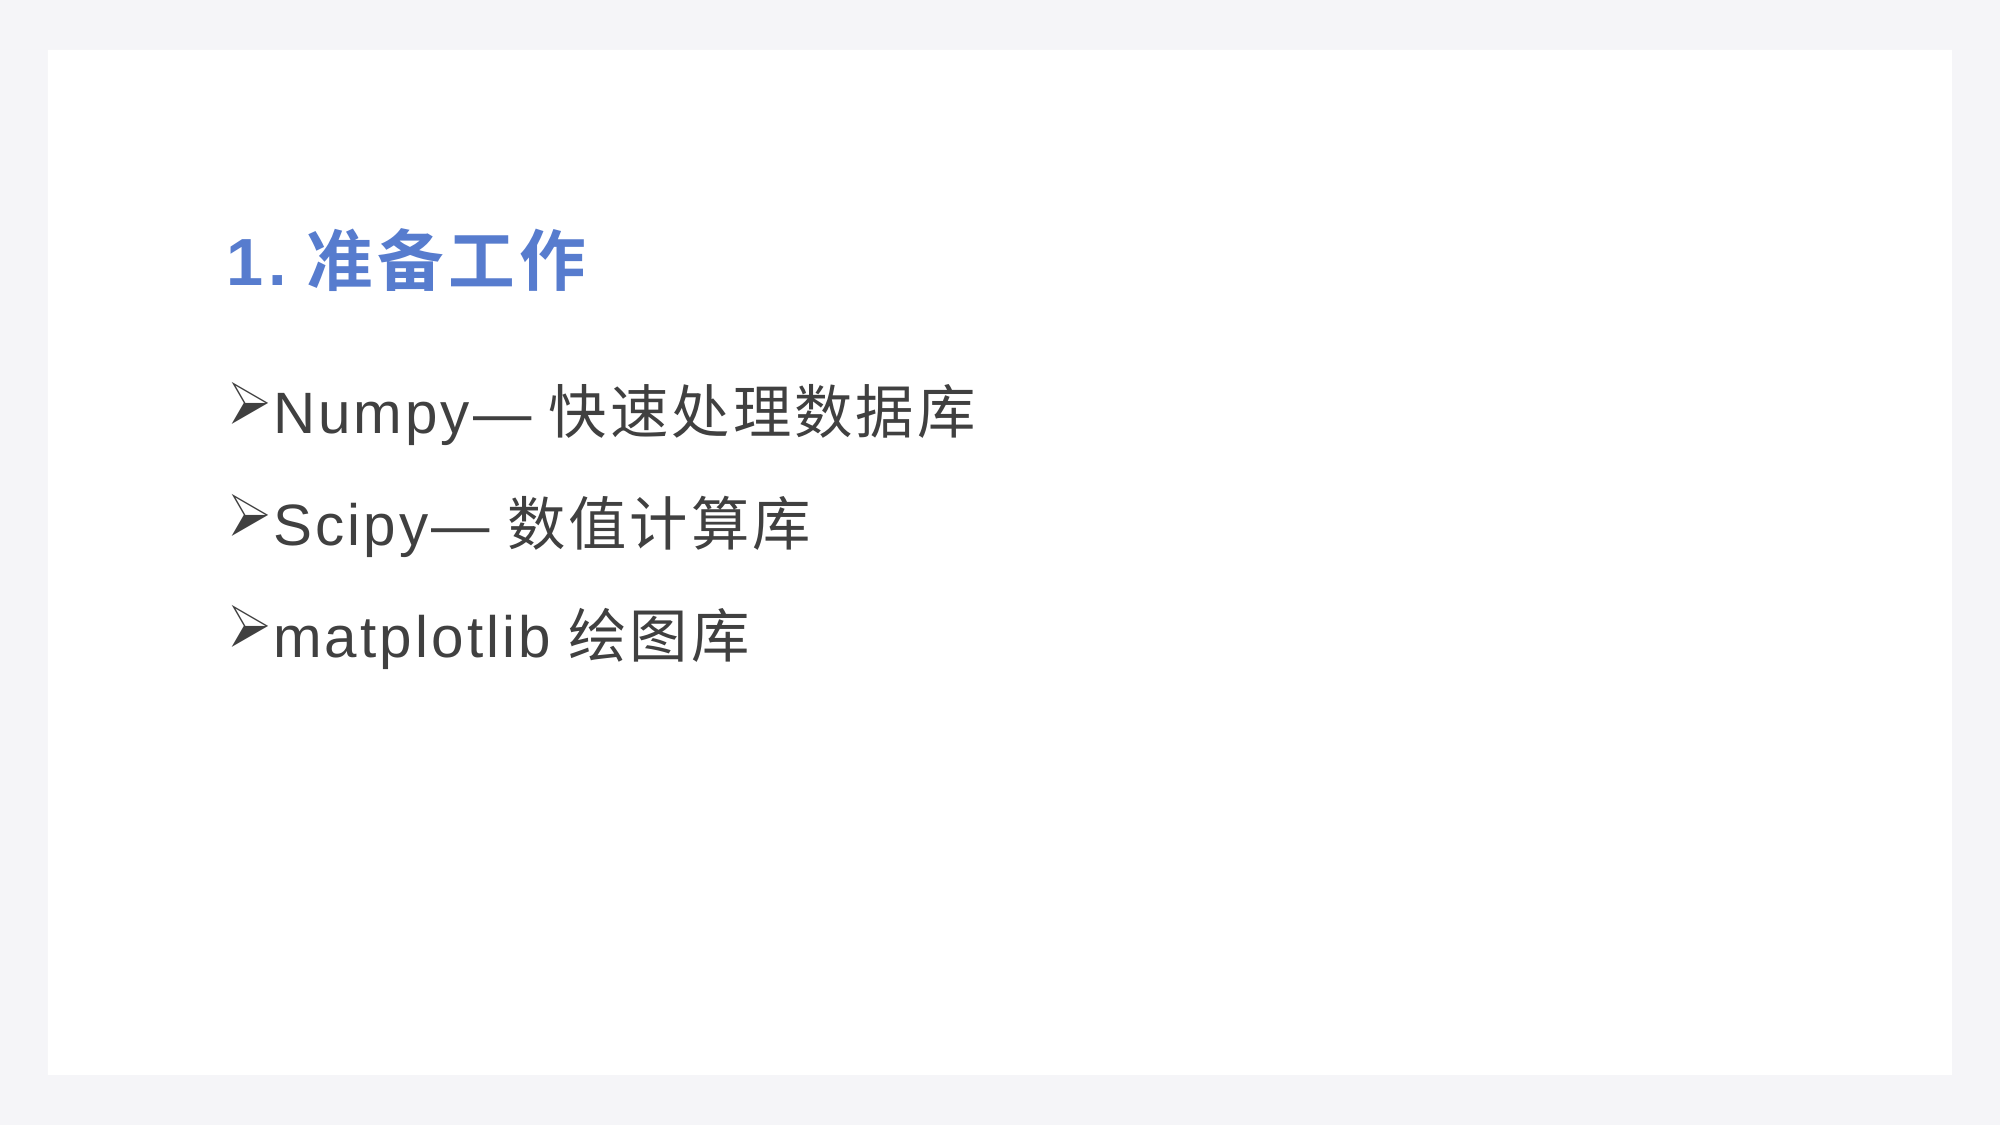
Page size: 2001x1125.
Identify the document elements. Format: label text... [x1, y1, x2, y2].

title 1.准备工作 [210, 199, 1790, 318]
list Numpy—快速处理数据库 Scipy—数值计算库 matplotlib绘图库 [210, 354, 1790, 921]
